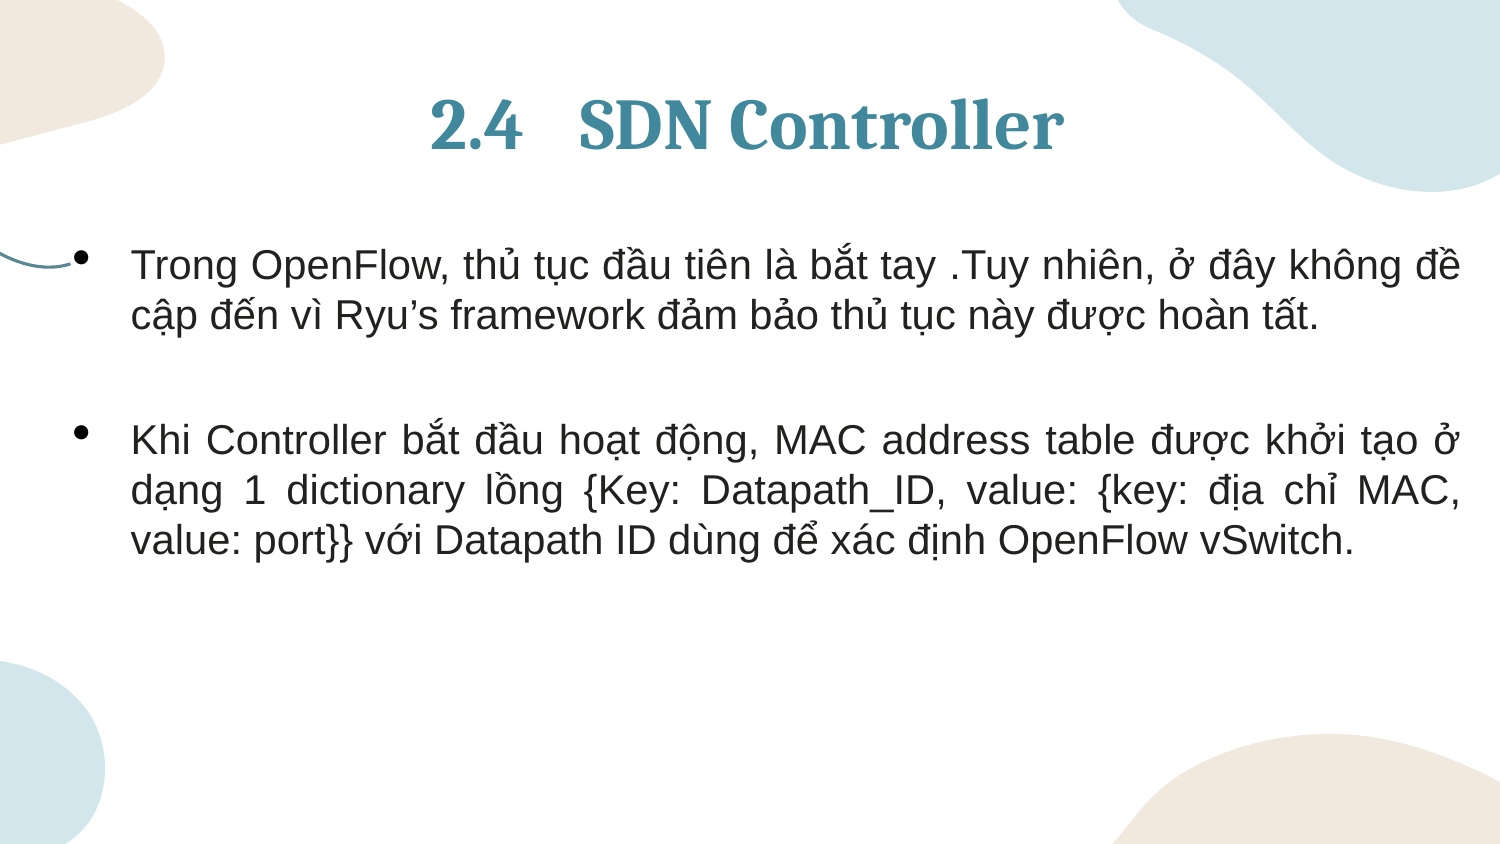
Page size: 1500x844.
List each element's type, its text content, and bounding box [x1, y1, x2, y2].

title 2.4 SDN Controller [19, 72, 1477, 167]
text_box Trong OpenFlow, thủ tục đầu tiên là bắt tay .Tuy nhiên, ở đây không đề cập đến vì Ryu’s framework đảm bảo thủ tục này được hoàn tất. Khi Controller bắt đầu hoạt động, MAC address table được khởi tạo ở dạng 1 dictionary lồng {Key: Datapath_ID, value: {key: địa chỉ MAC, value: port}} với Datapath ID dùng để xác định OpenFlow vSwitch. [59, 230, 1477, 666]
